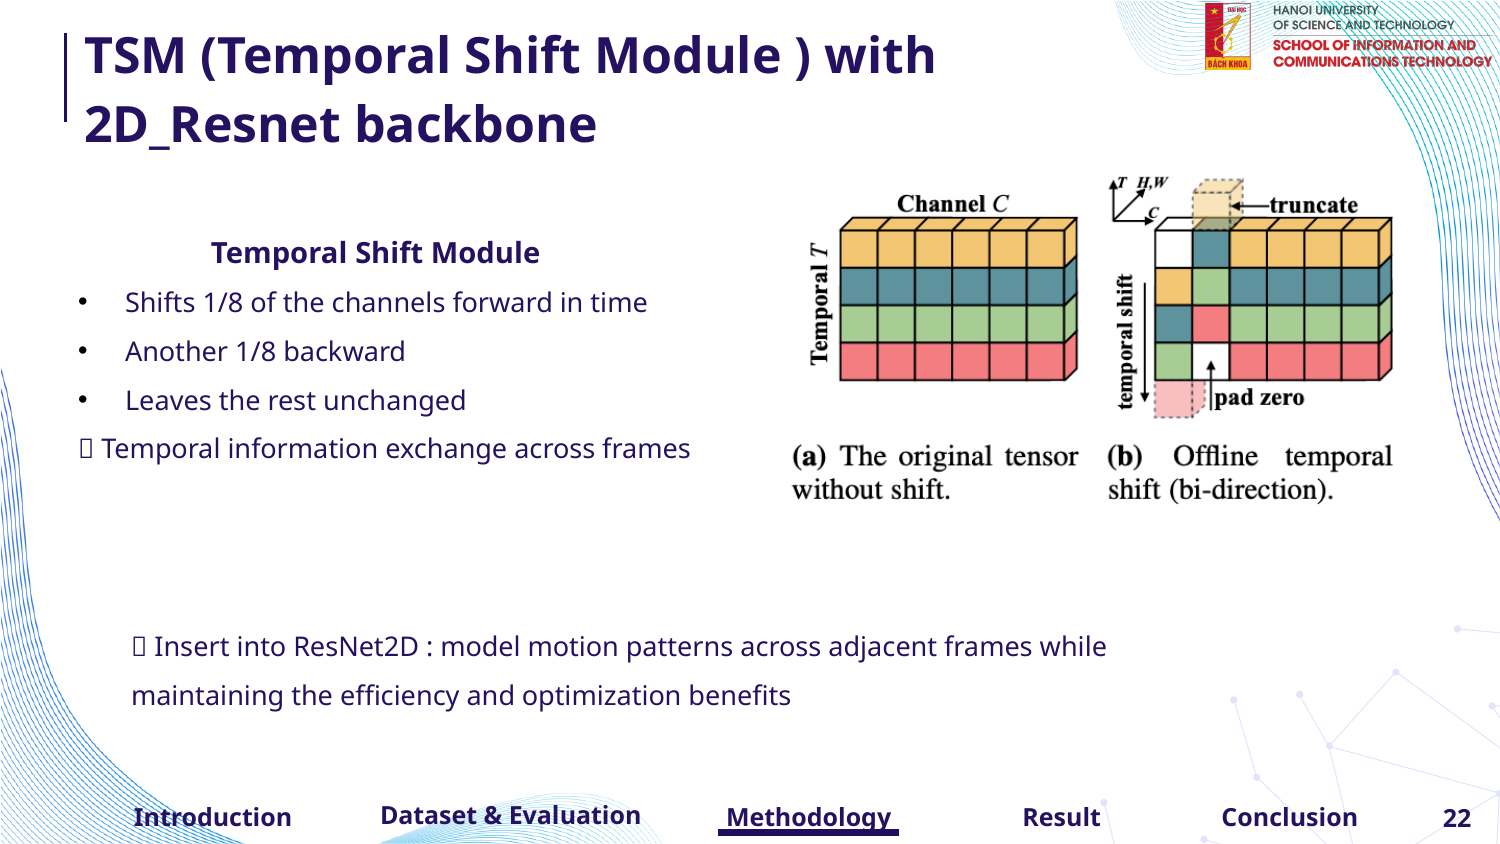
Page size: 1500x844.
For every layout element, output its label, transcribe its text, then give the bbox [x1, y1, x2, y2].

title TSM (Temporal Shift Module ) with 2D_Resnet backbone [69, 0, 1152, 121]
text_box 22 [1418, 787, 1496, 844]
text_box Dataset & Evaluation [357, 784, 665, 841]
text_box Temporal Shift Module Shifts 1/8 of the channels forward in time Another 1/8 backward Leaves the rest unchanged  Temporal information exchange across frames [0, 214, 744, 516]
text_box Methodology [699, 786, 918, 841]
text_box  Insert into ResNet2D : model motion patterns across adjacent frames while maintaining the efficiency and optimization benefits [49, 590, 1254, 734]
picture [0, 516, 693, 844]
text_box Conclusion [1206, 786, 1383, 841]
text_box Result [953, 786, 1171, 841]
text_box Introduction [104, 786, 323, 841]
picture [749, 0, 1500, 532]
